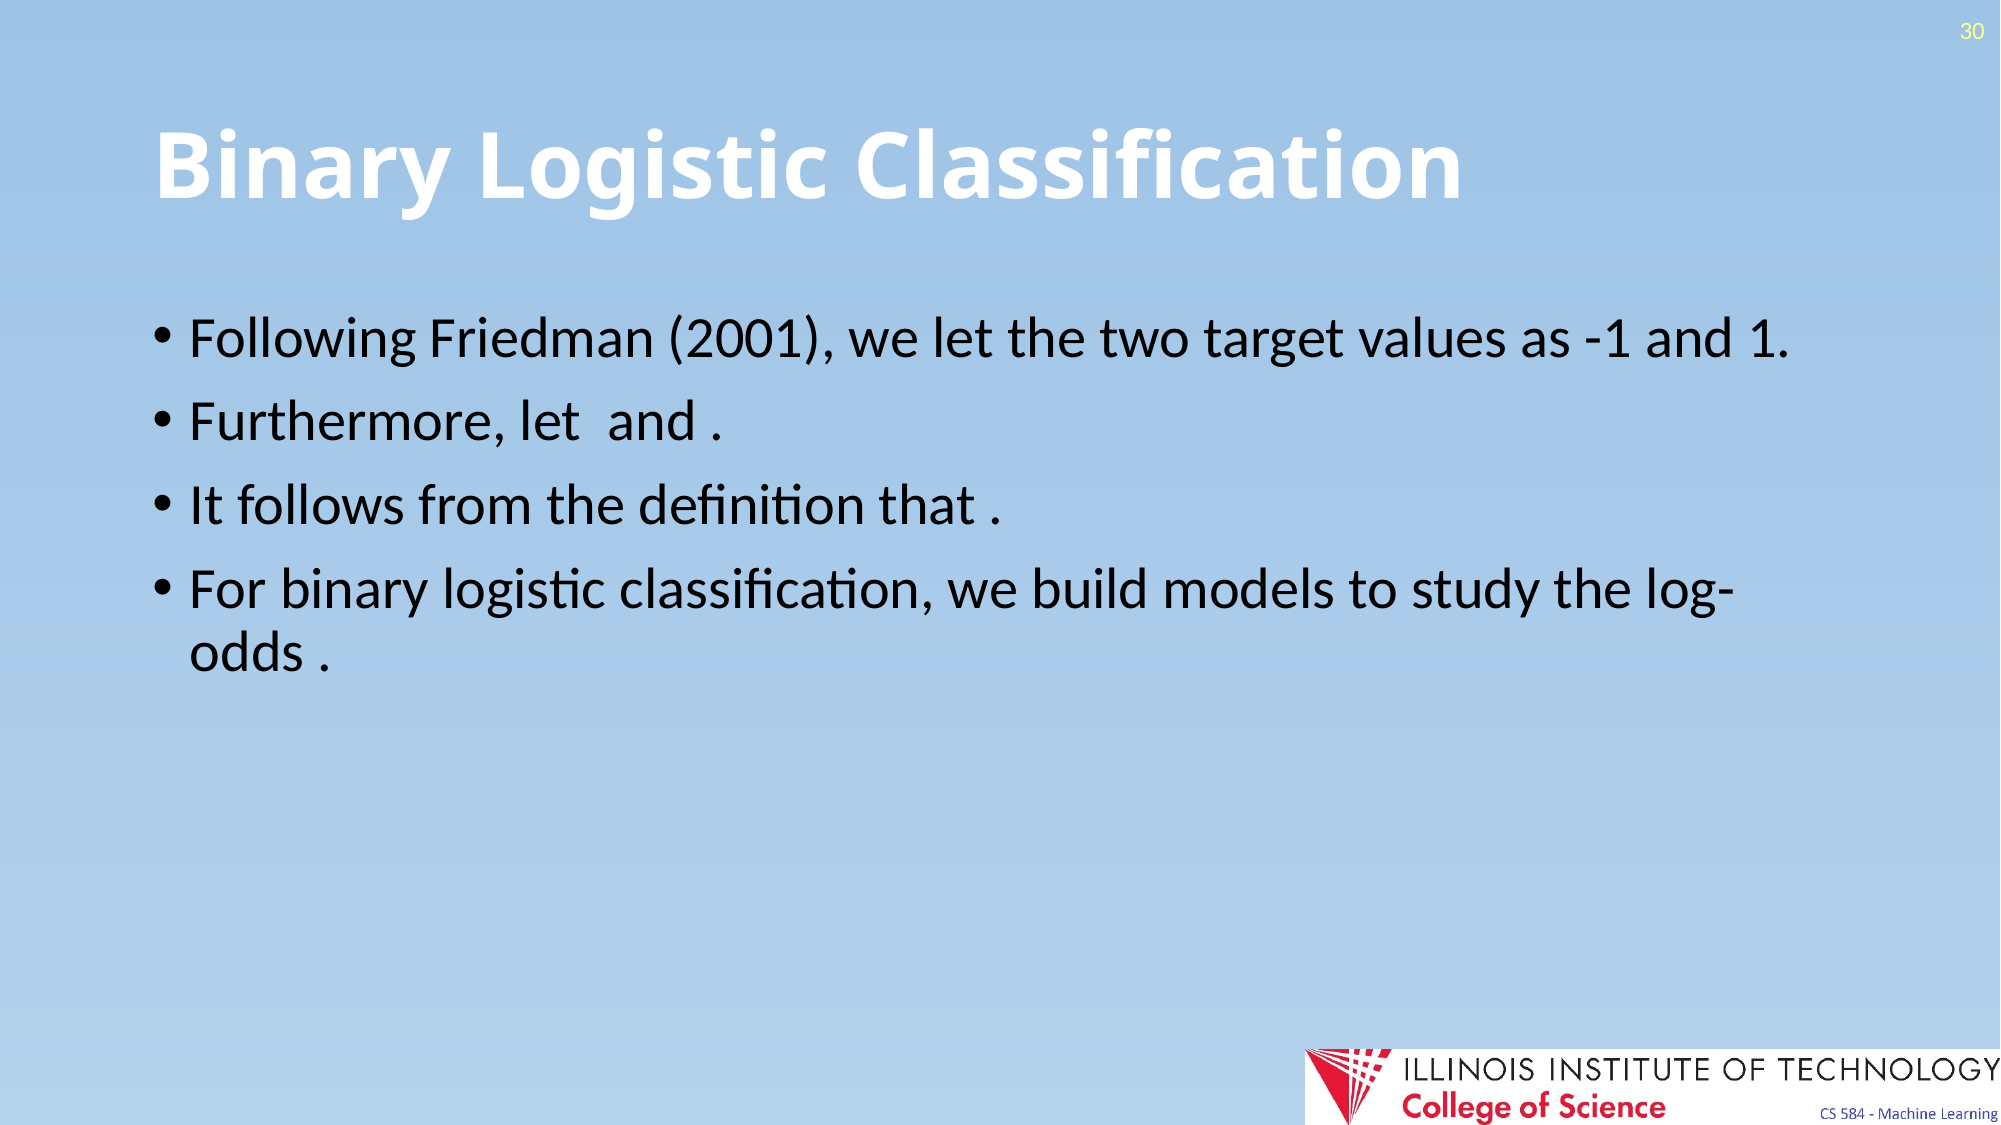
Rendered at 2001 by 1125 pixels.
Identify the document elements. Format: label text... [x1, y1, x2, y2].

picture [1305, 1049, 2000, 1125]
title Binary Logistic Classification [137, 59, 1863, 278]
slide_number 30 [1550, 0, 2000, 60]
